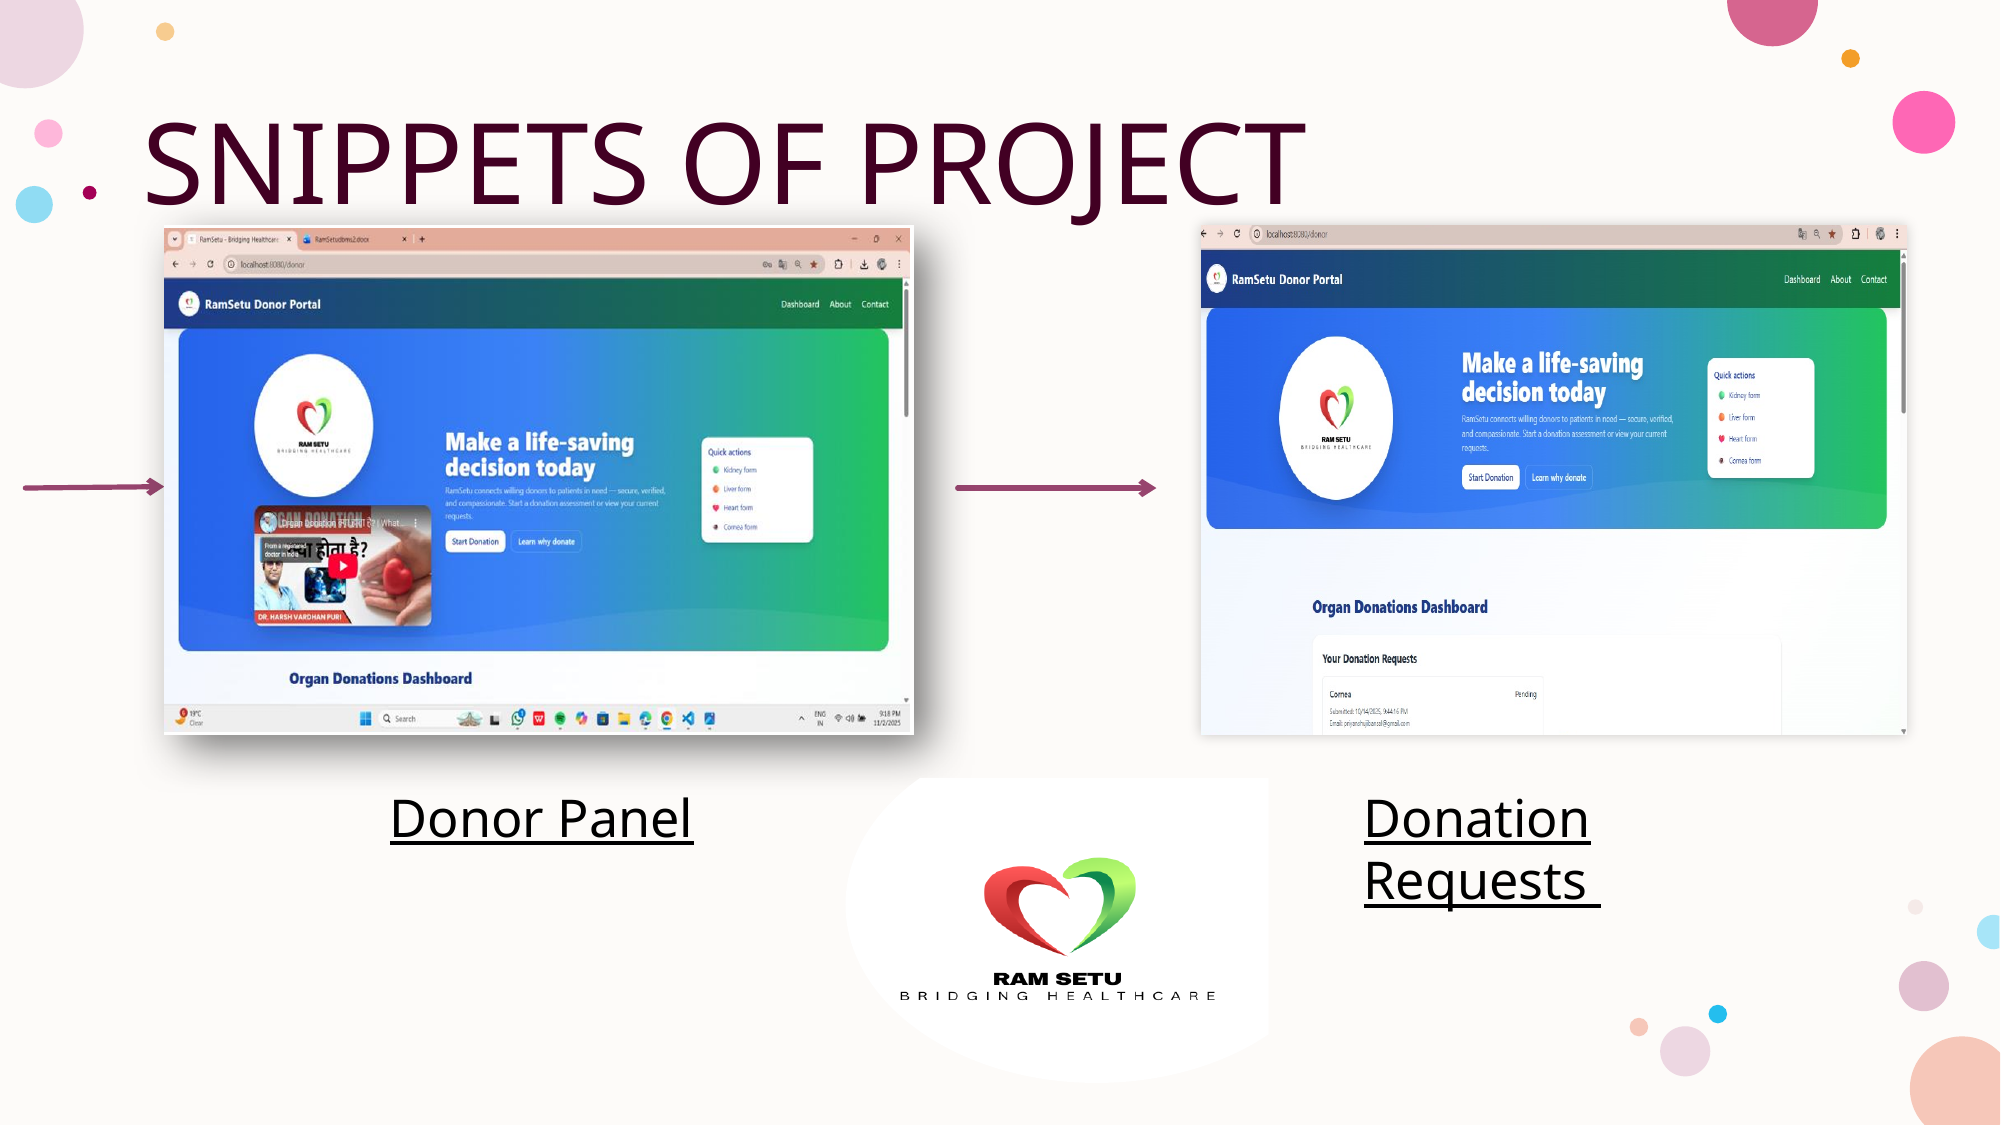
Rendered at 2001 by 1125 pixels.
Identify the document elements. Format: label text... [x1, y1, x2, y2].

text_box Donation Requests [1349, 777, 1814, 918]
text_box SNIPPETS OF PROJECT [127, 59, 1582, 278]
picture [164, 225, 914, 735]
text_box Donor Panel [374, 783, 731, 856]
picture [1200, 225, 1907, 735]
picture [845, 777, 1269, 1083]
